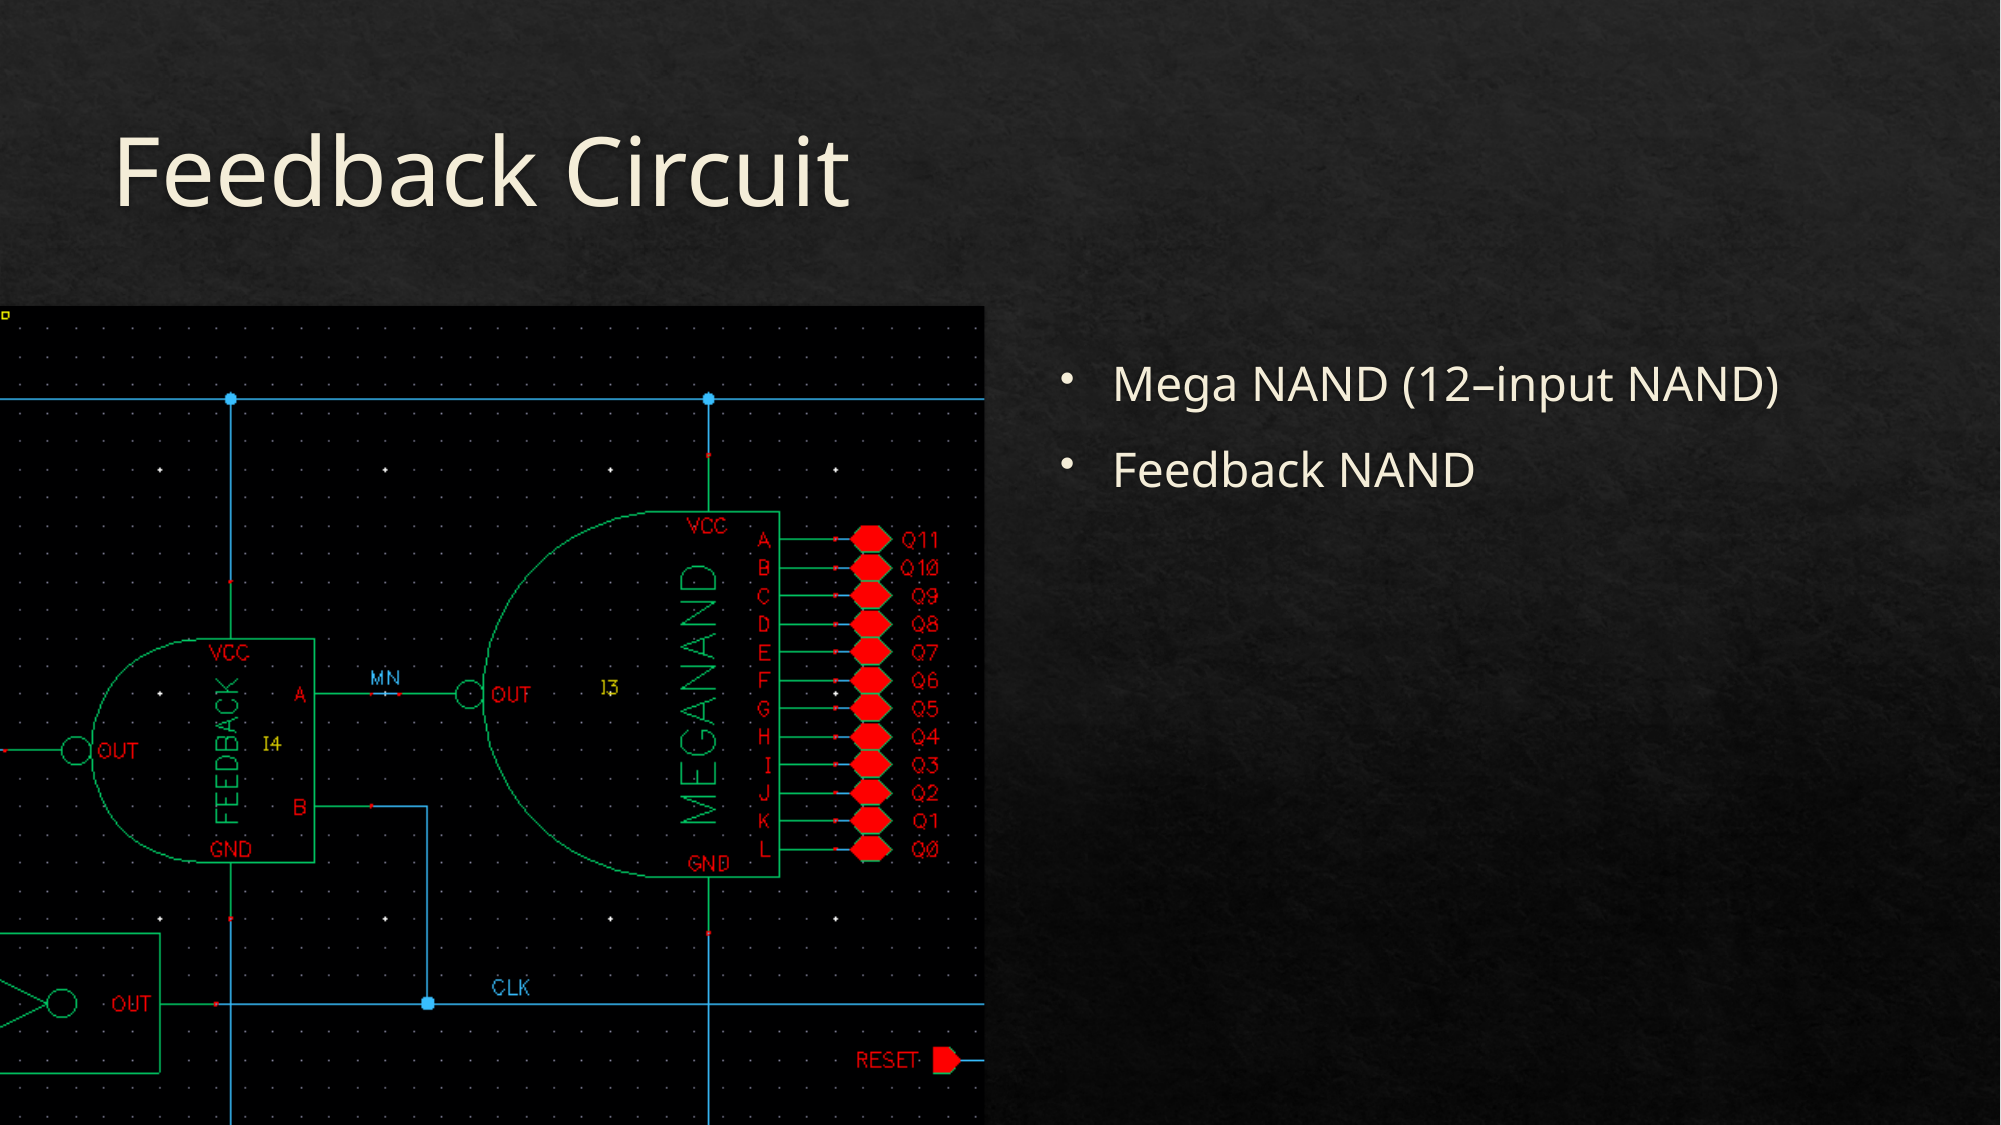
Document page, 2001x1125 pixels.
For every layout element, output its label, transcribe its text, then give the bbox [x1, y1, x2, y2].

picture [0, 305, 985, 1125]
list Mega NAND (12–input NAND) Feedback NAND [1040, 340, 1924, 1054]
title Feedback Circuit [96, 71, 1796, 279]
